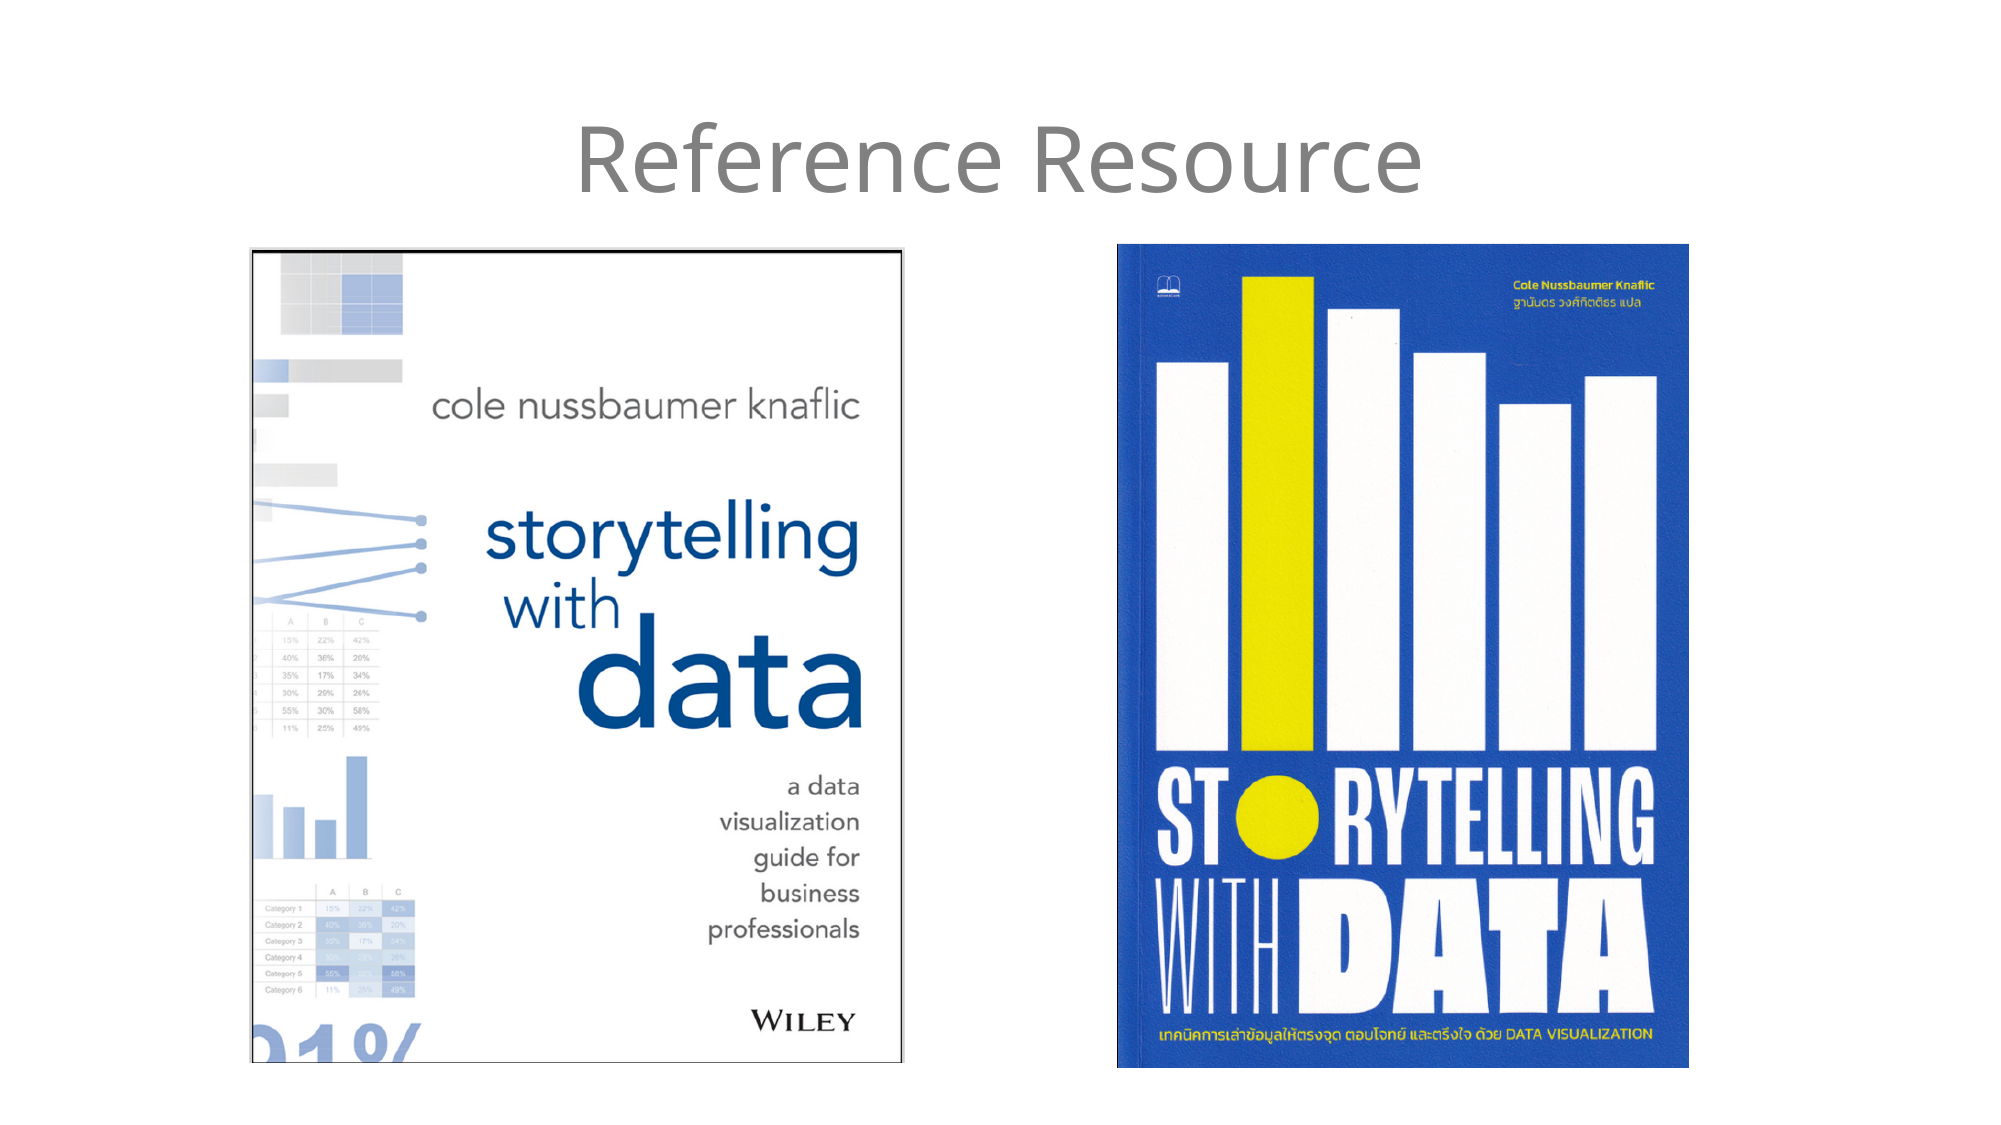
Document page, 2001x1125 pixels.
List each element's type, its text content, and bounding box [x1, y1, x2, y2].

picture [249, 247, 905, 1063]
picture [1117, 243, 1689, 1068]
title Reference Resource [98, 54, 1902, 272]
